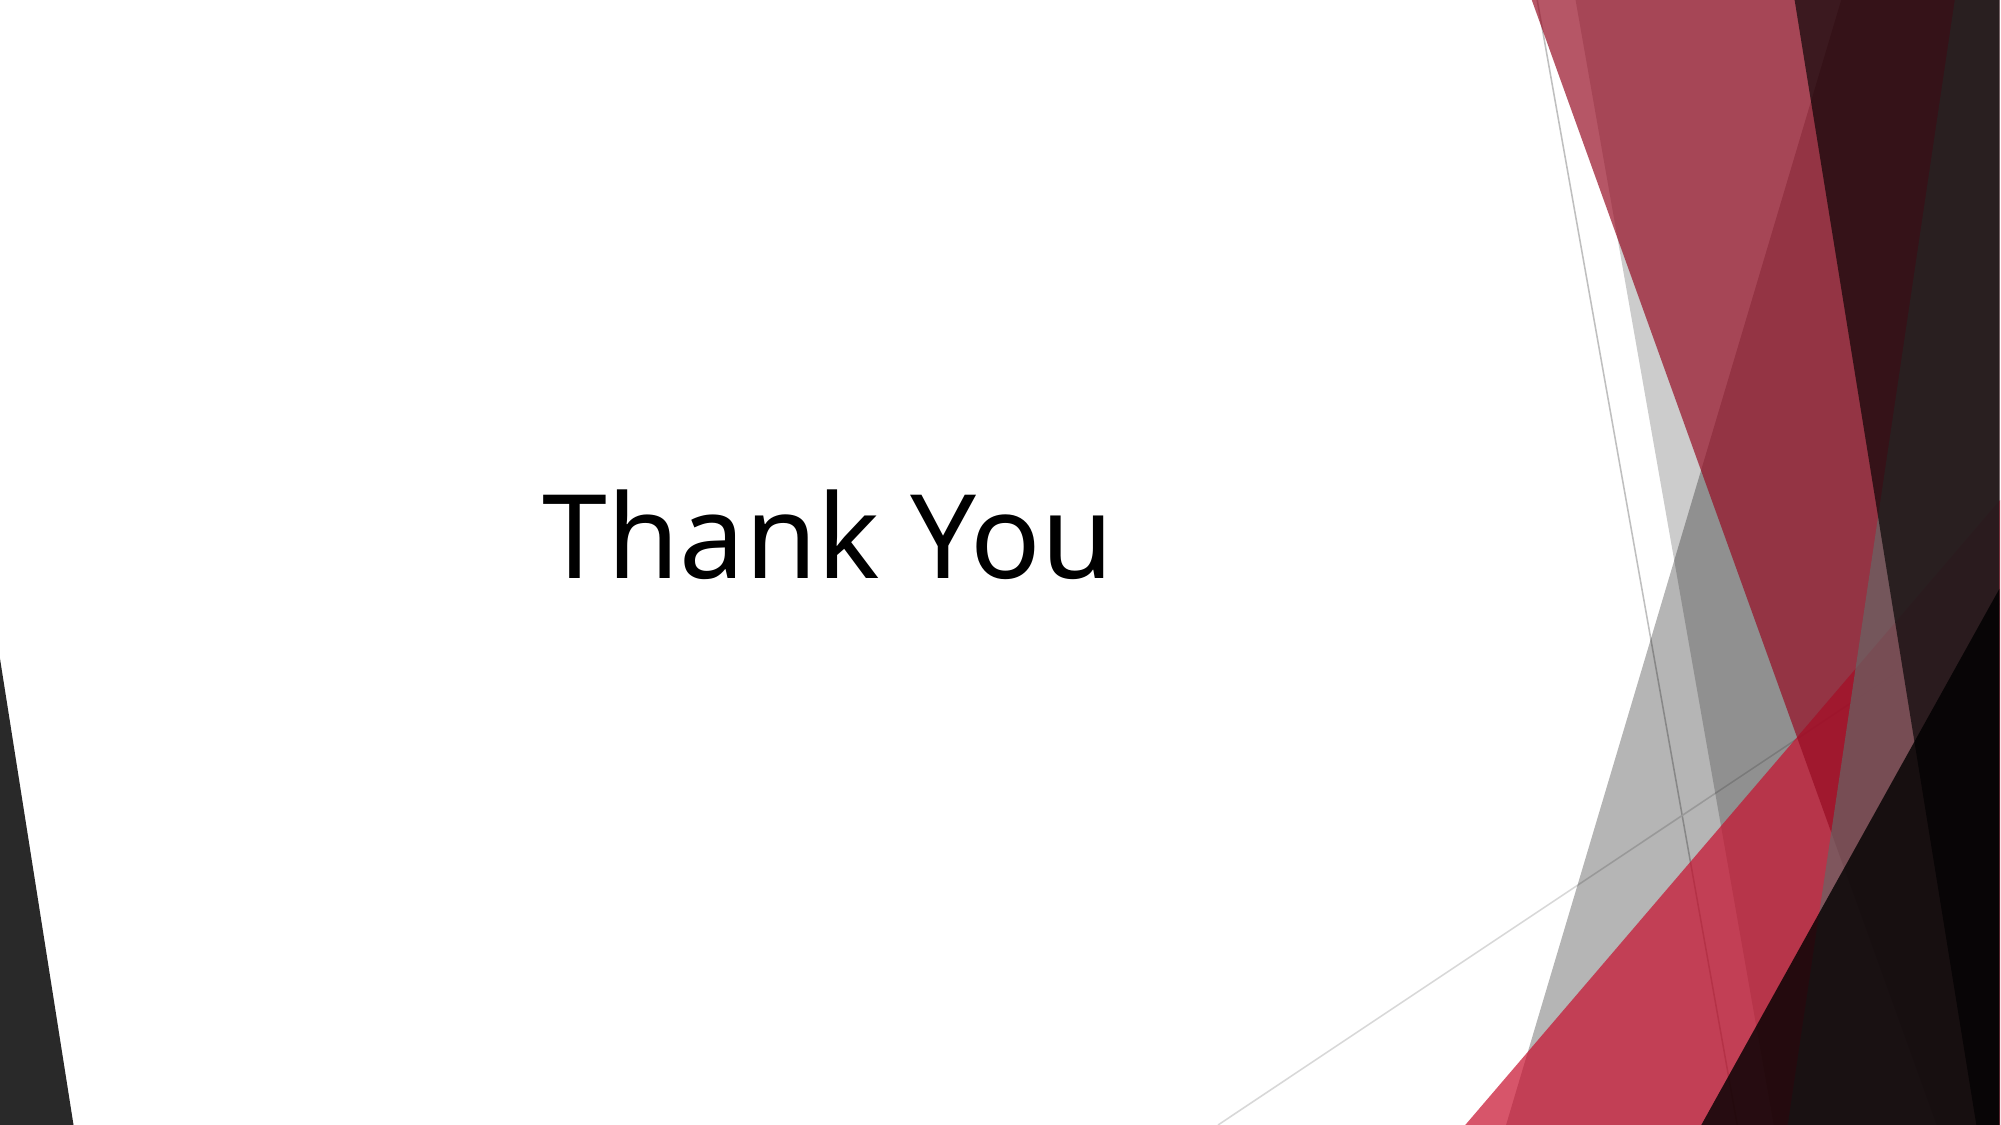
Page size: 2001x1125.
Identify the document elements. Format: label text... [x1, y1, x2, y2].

title Thank You [123, 454, 1534, 671]
